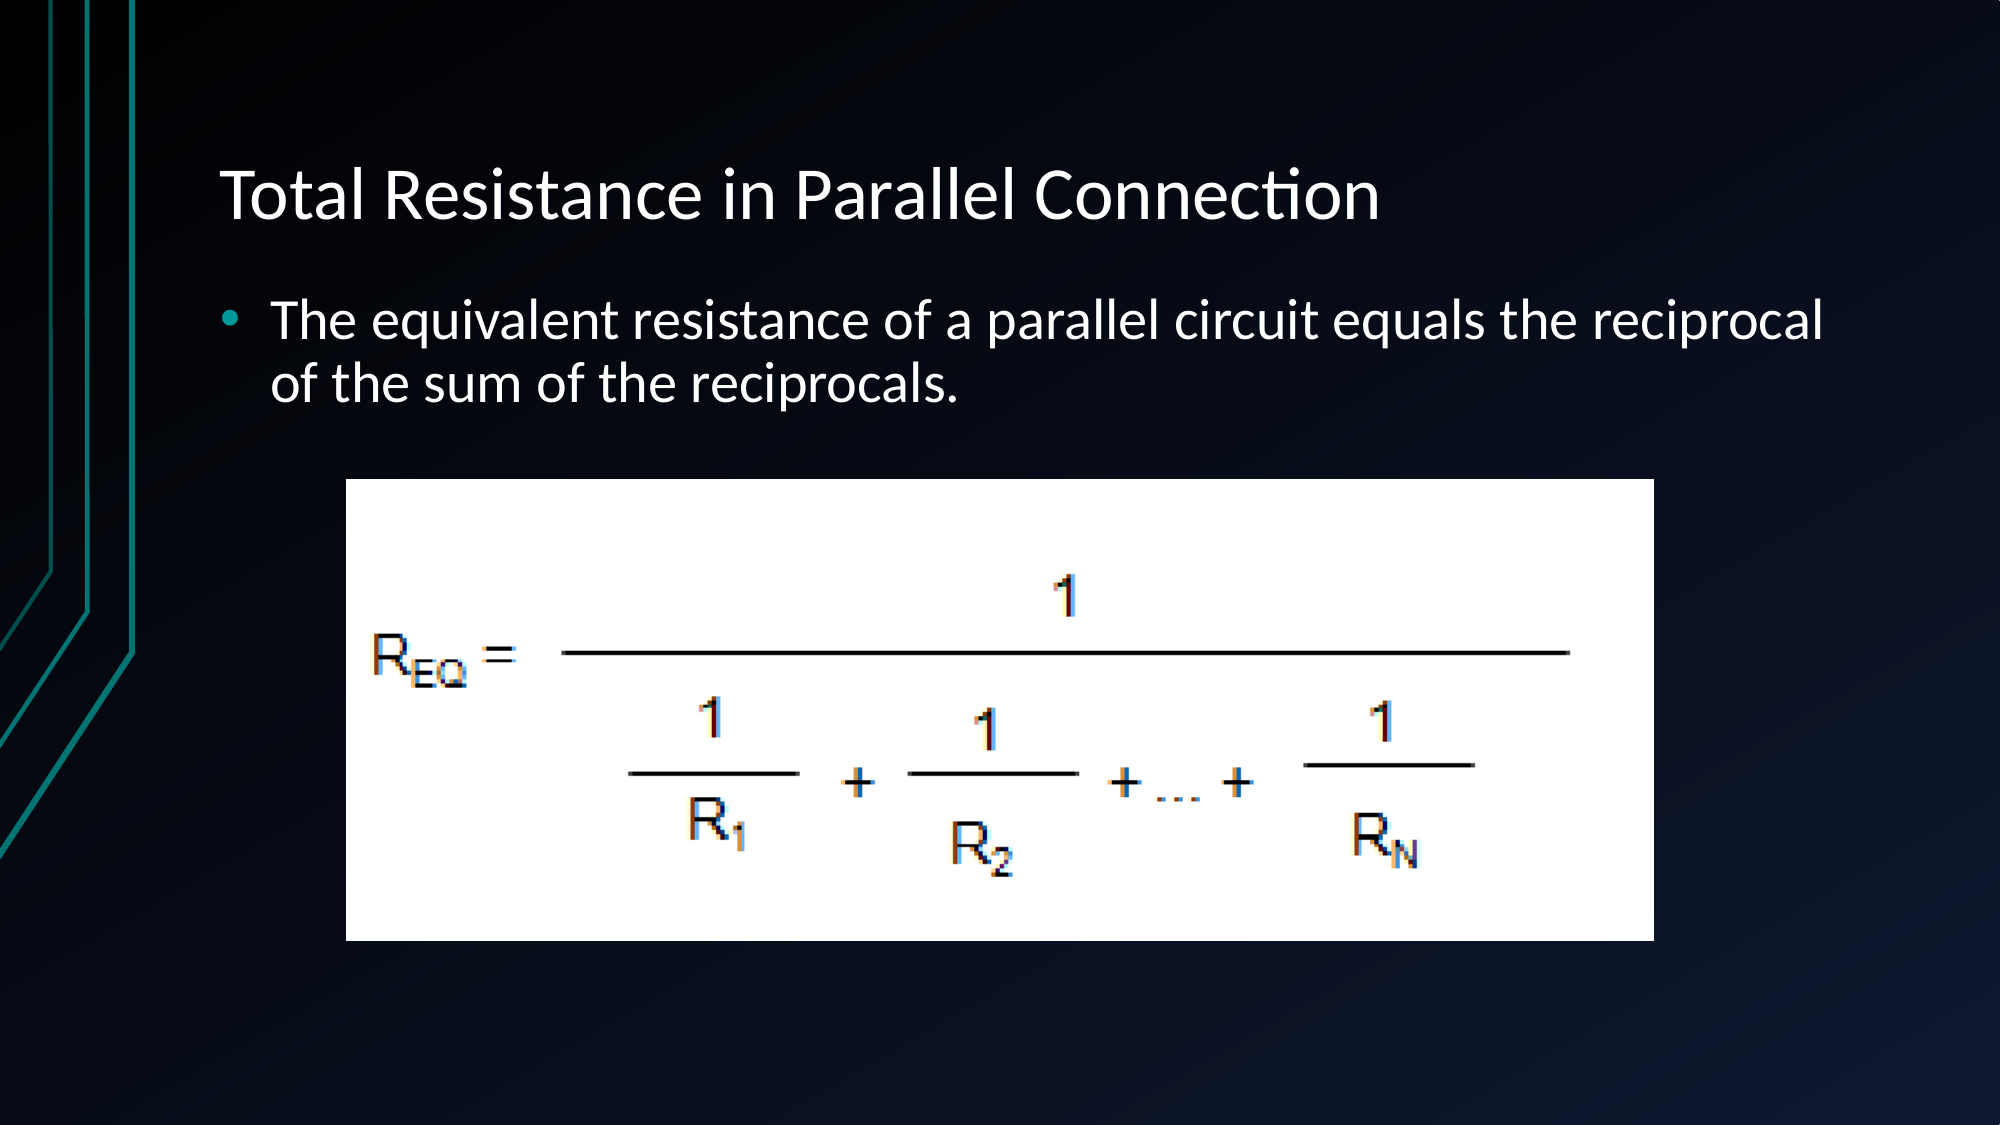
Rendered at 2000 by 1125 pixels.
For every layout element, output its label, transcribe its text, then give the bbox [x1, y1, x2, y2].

title Total Resistance in Parallel Connection [199, 45, 1900, 246]
picture [345, 479, 1654, 941]
list The equivalent resistance of a parallel circuit equals the reciprocal of the sum of the reciprocals. [199, 279, 1900, 1012]
